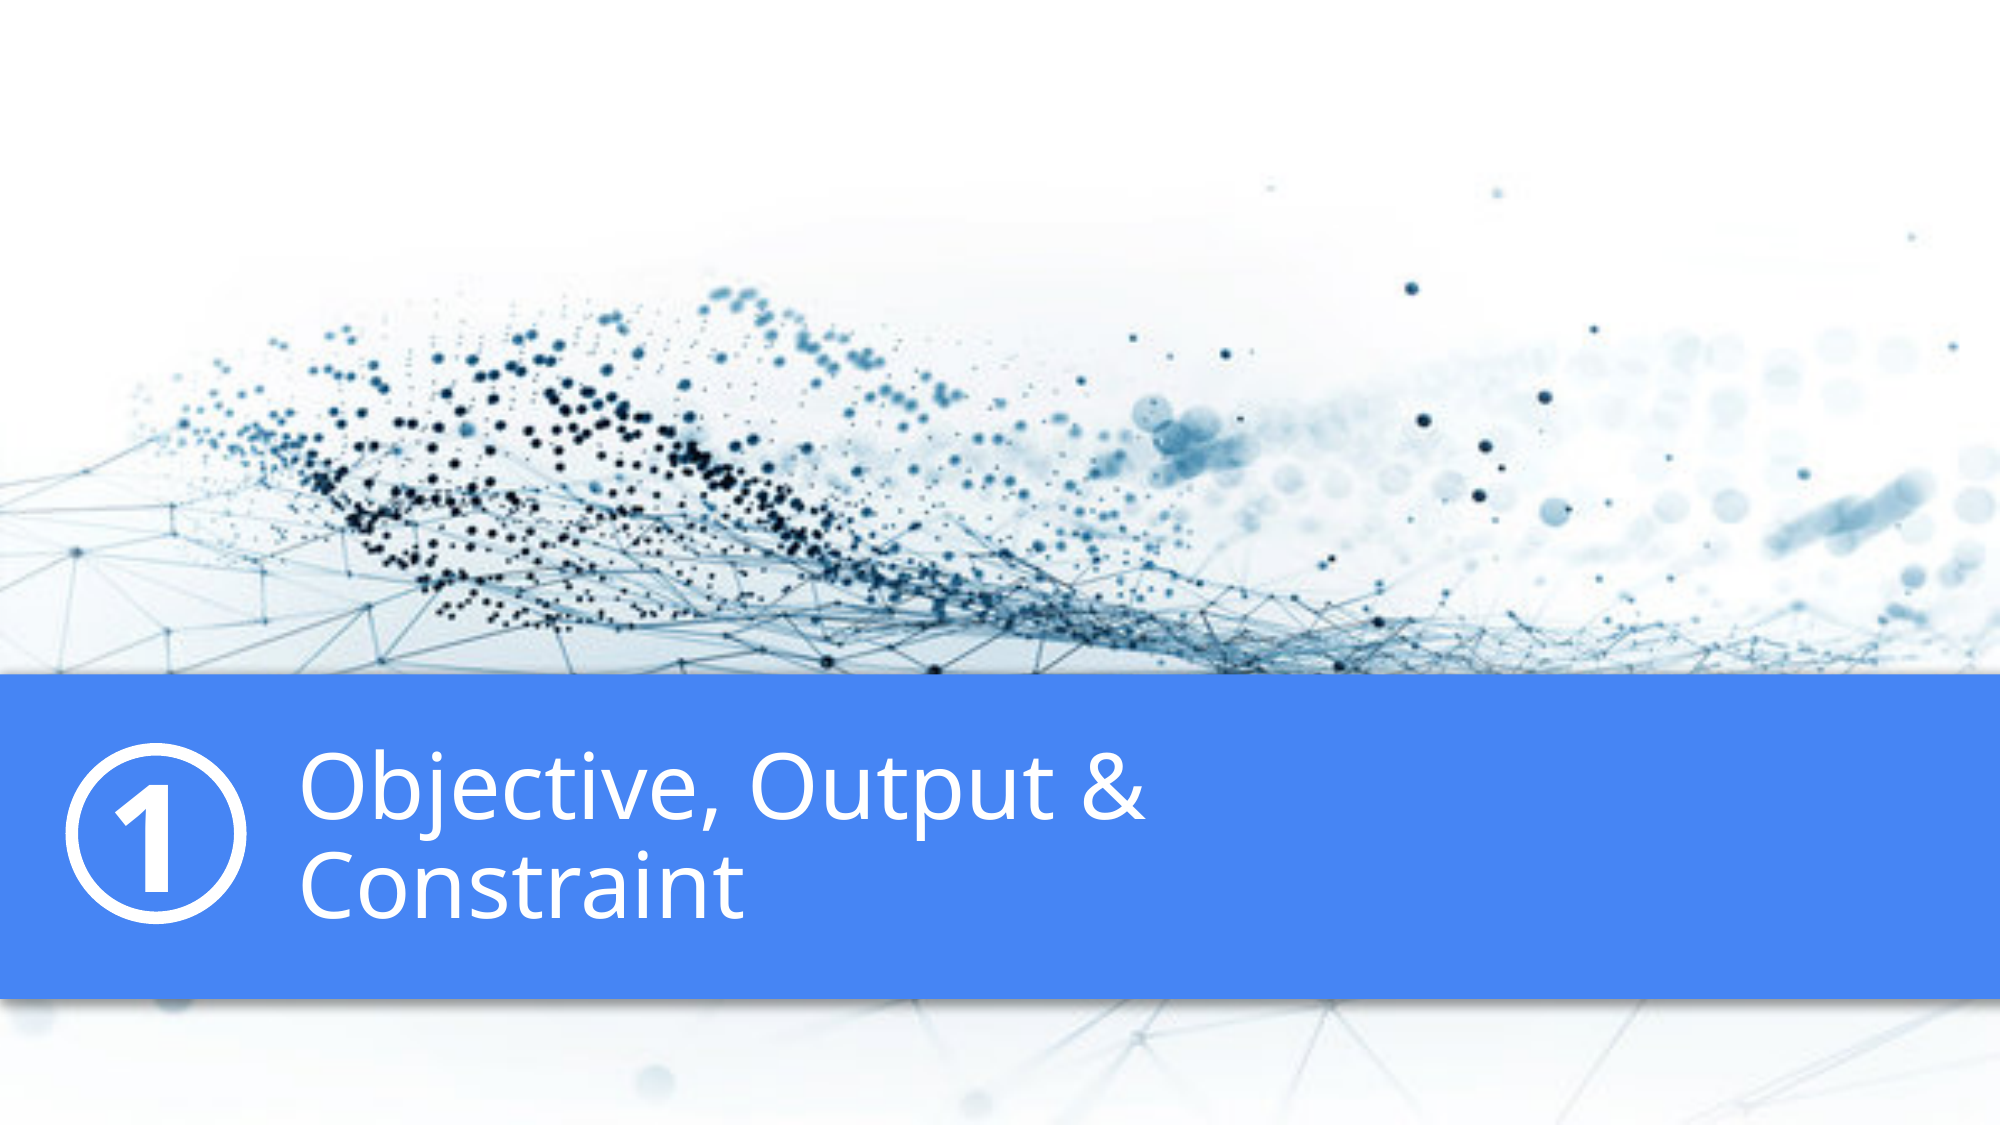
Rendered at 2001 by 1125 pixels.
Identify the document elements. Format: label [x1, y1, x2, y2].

picture [0, 0, 2000, 1125]
text_box [71, 735, 241, 932]
